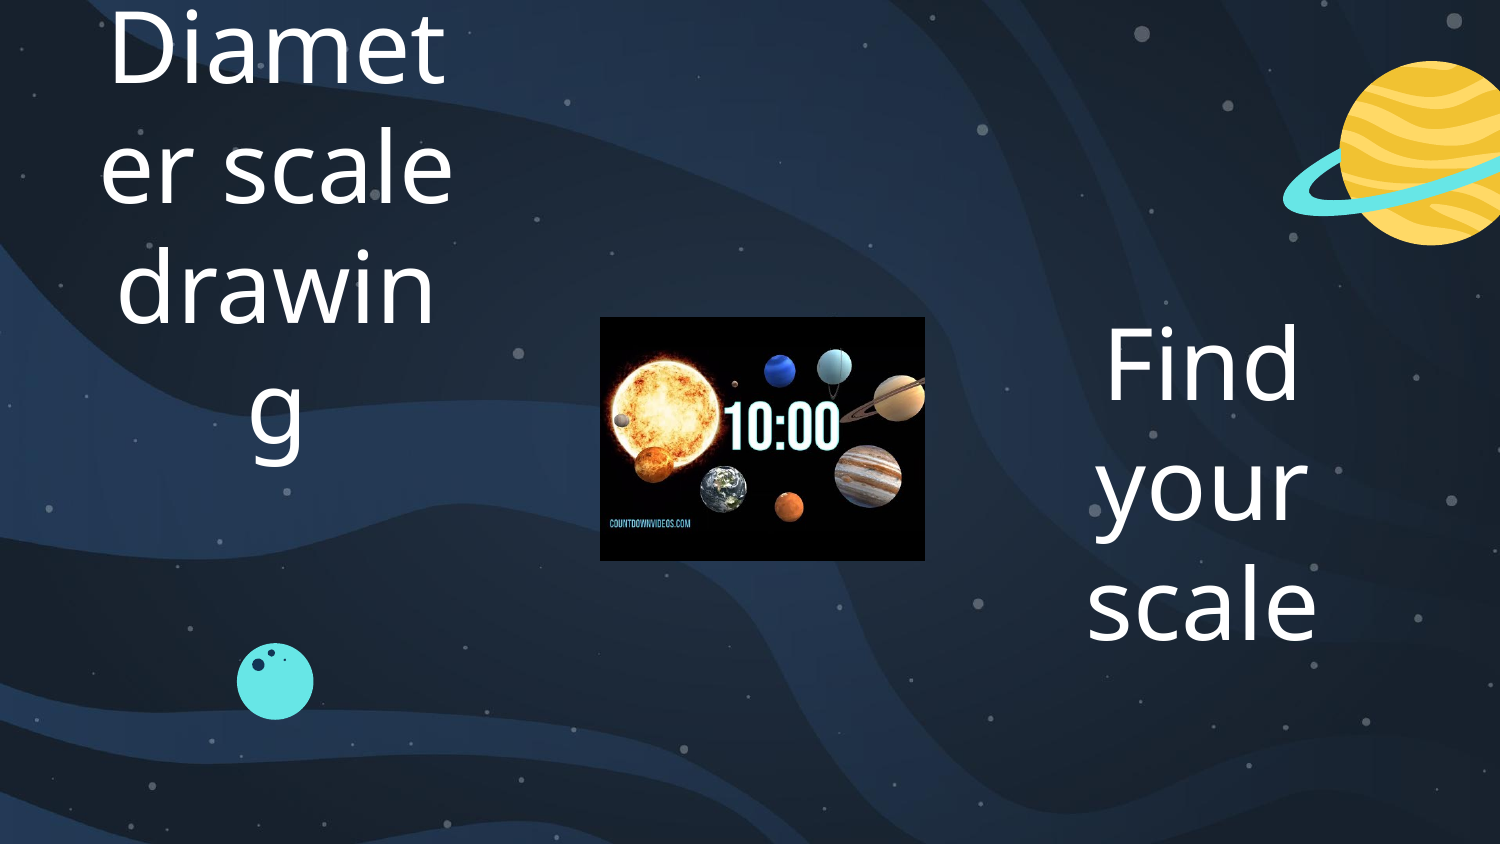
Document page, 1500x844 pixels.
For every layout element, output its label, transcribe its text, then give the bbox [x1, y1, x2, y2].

picture [1310, 164, 1350, 200]
picture [0, 0, 1500, 844]
title Find your scale [999, 372, 1406, 676]
title Diameter scale drawing [74, 100, 480, 479]
